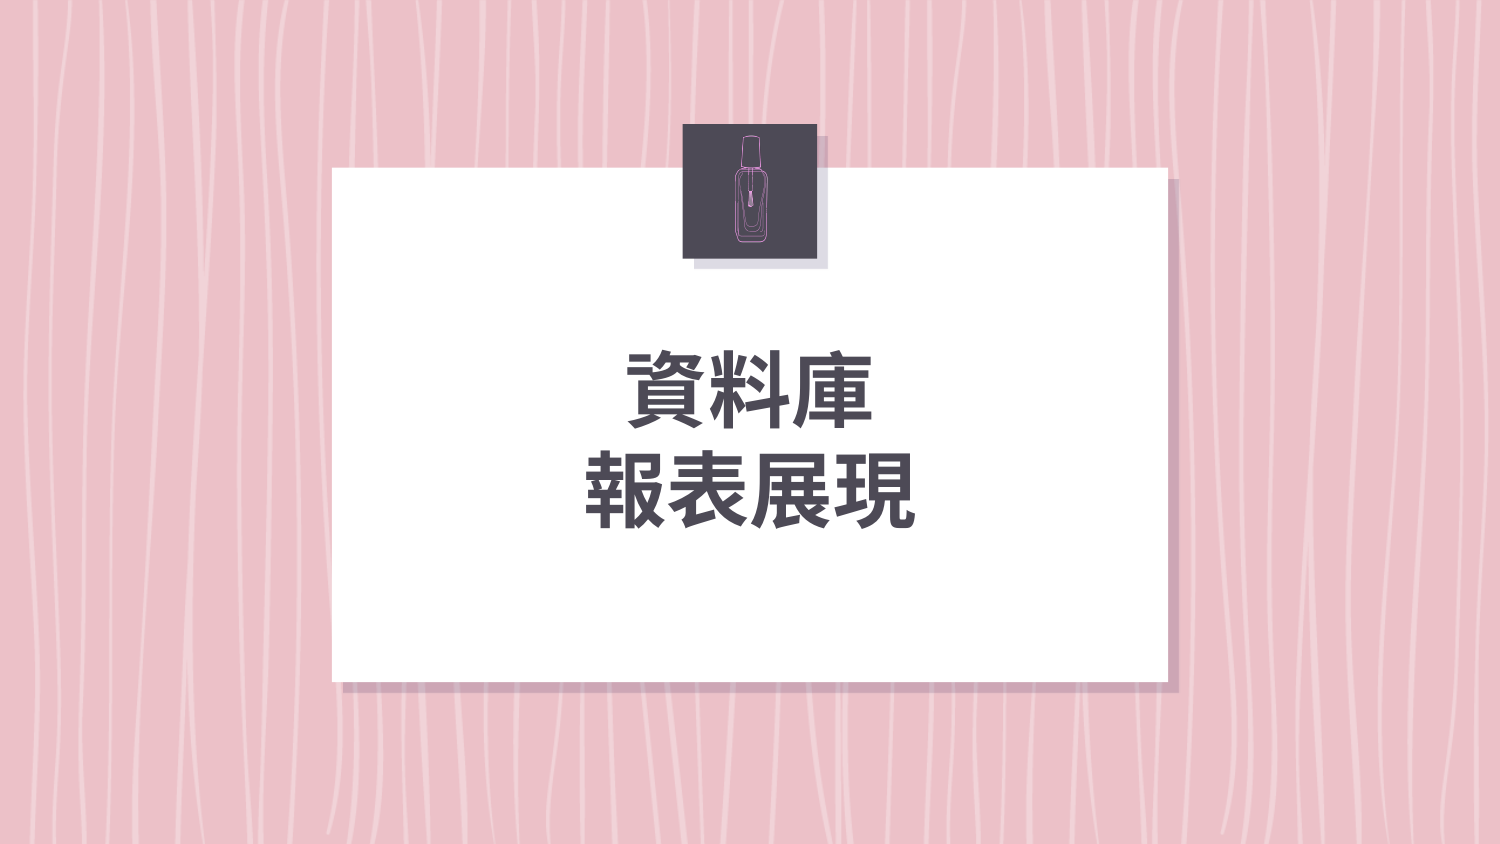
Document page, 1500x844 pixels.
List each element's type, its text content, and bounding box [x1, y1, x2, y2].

title 資料庫 報表展現 [411, 343, 1089, 534]
picture [707, 120, 818, 264]
